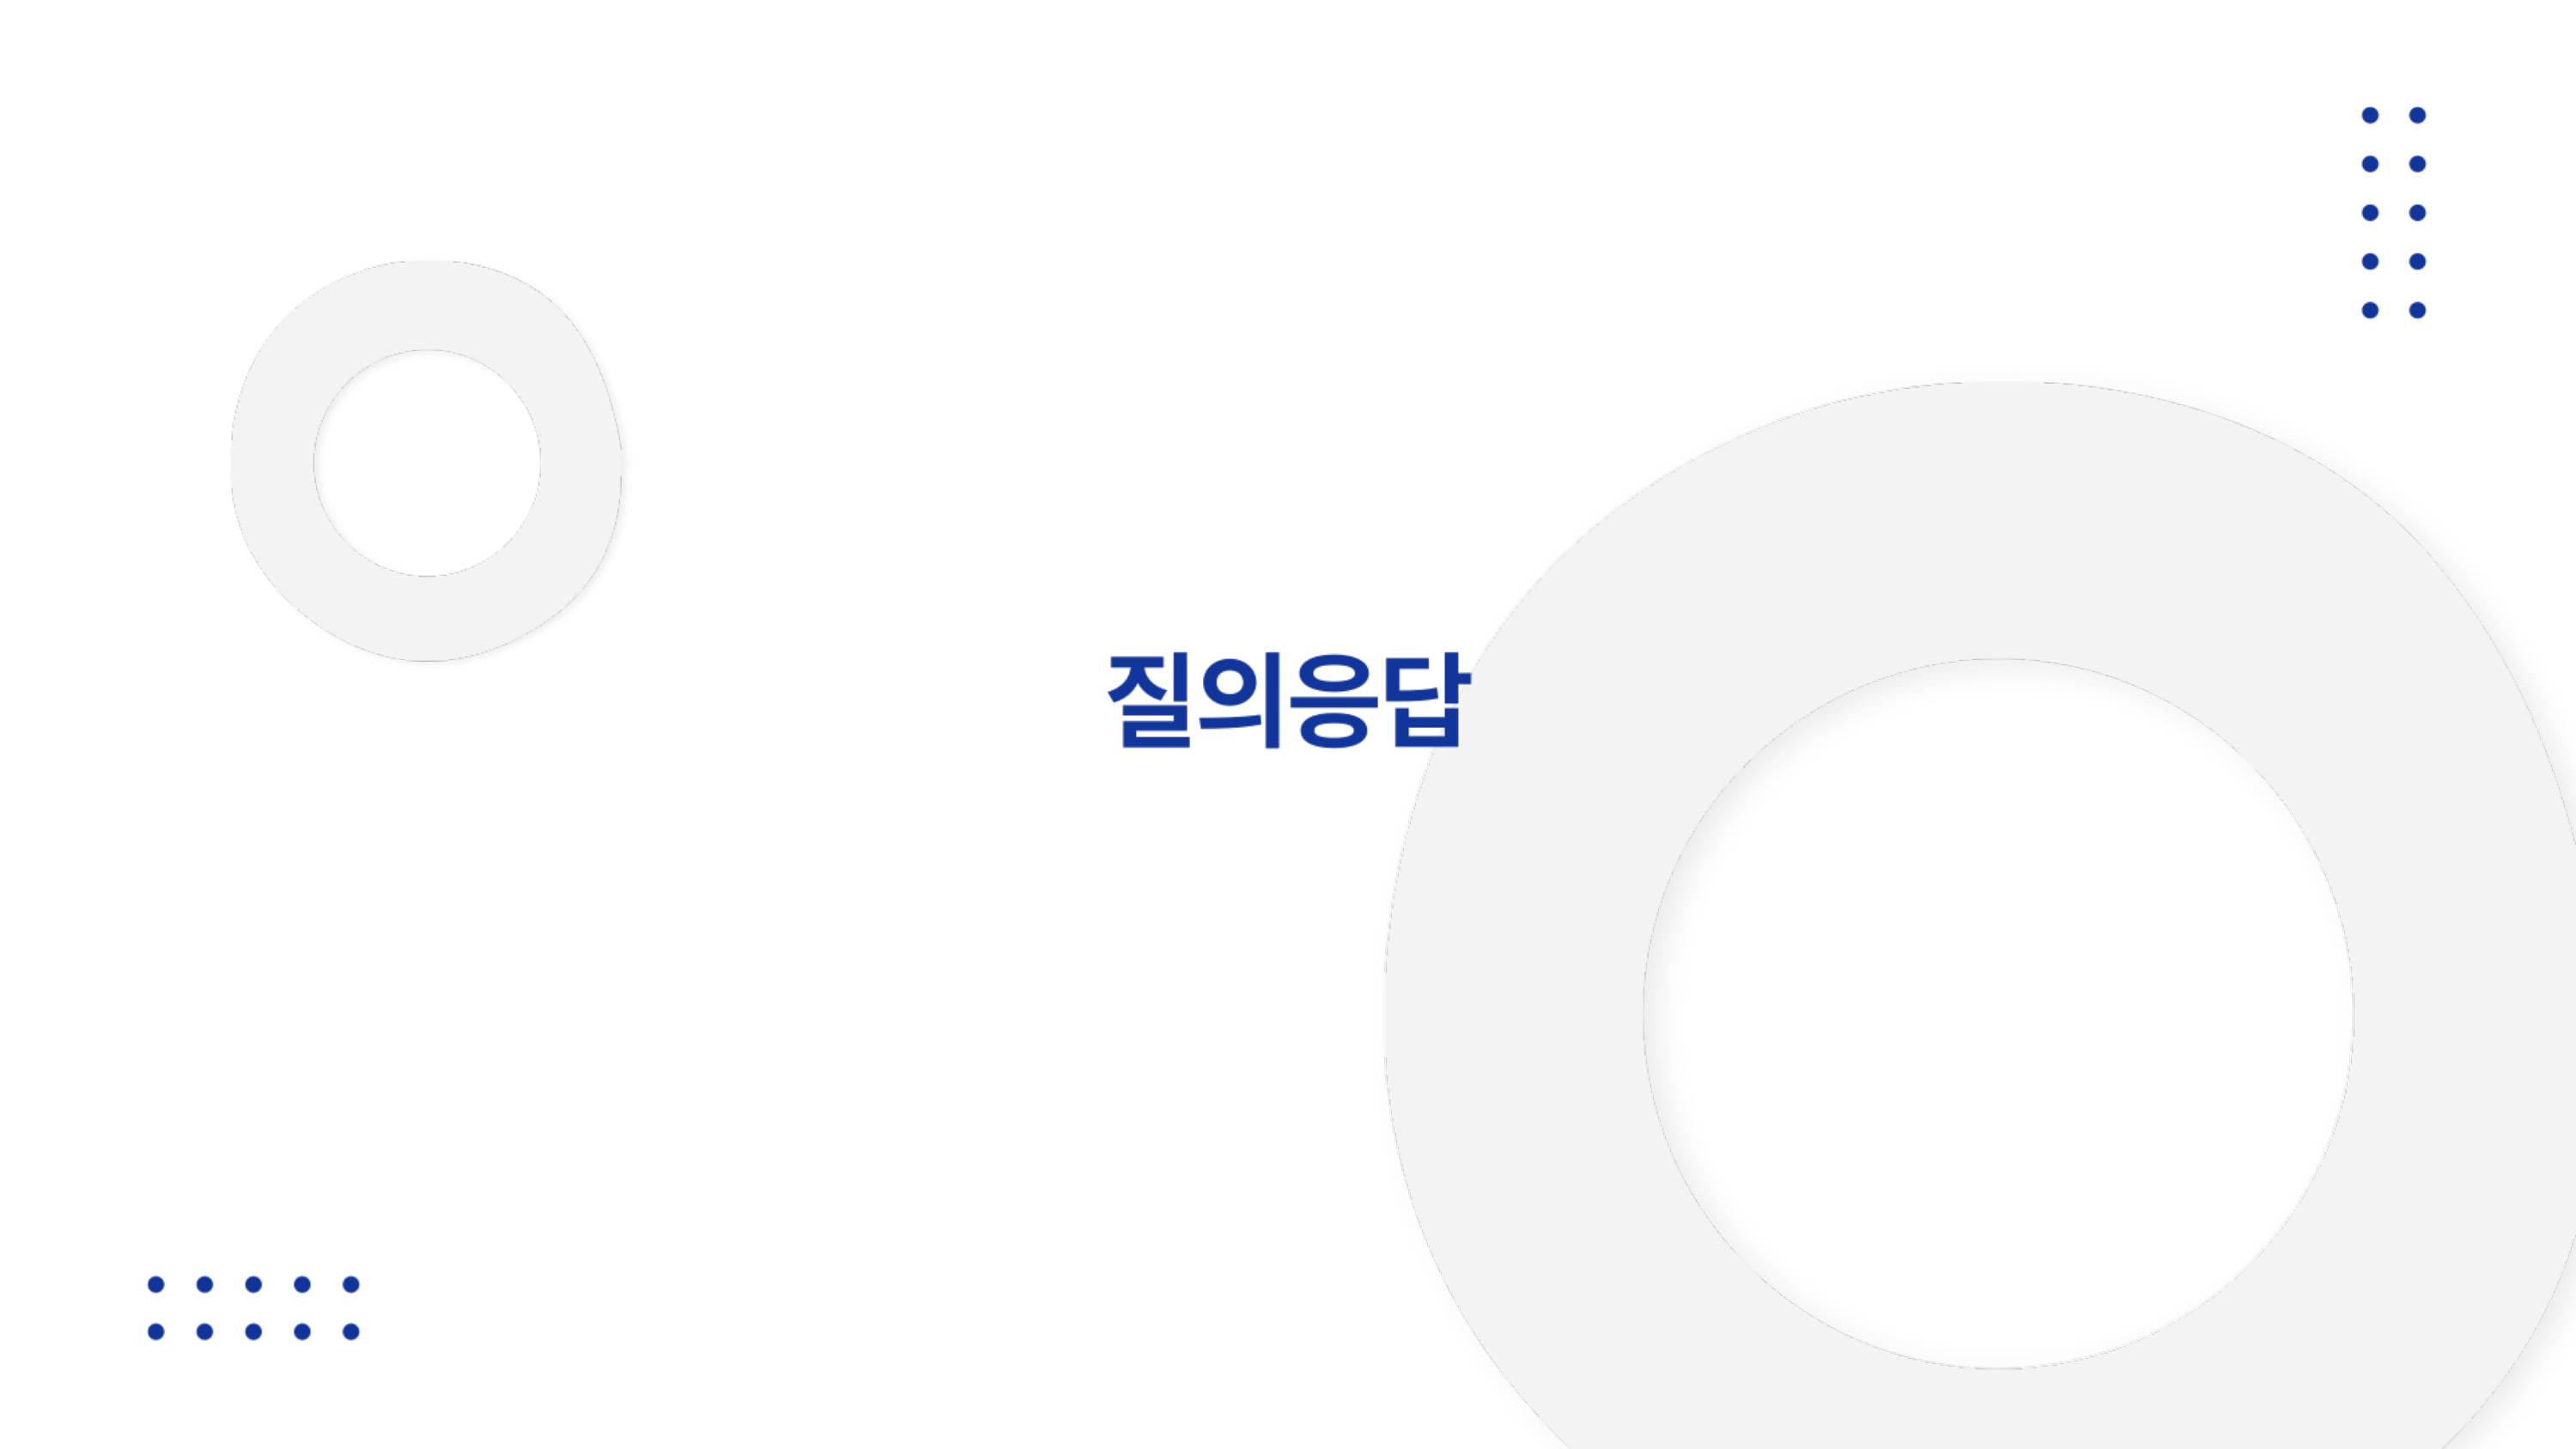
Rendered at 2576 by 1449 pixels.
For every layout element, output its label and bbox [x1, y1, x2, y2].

text_box [220, 1200, 289, 1415]
text_box [2360, 106, 2429, 321]
text_box [230, 260, 623, 566]
picture [0, 56, 2115, 873]
text_box [751, 0, 2576, 1449]
picture [148, 1275, 220, 1341]
picture [289, 1275, 361, 1341]
